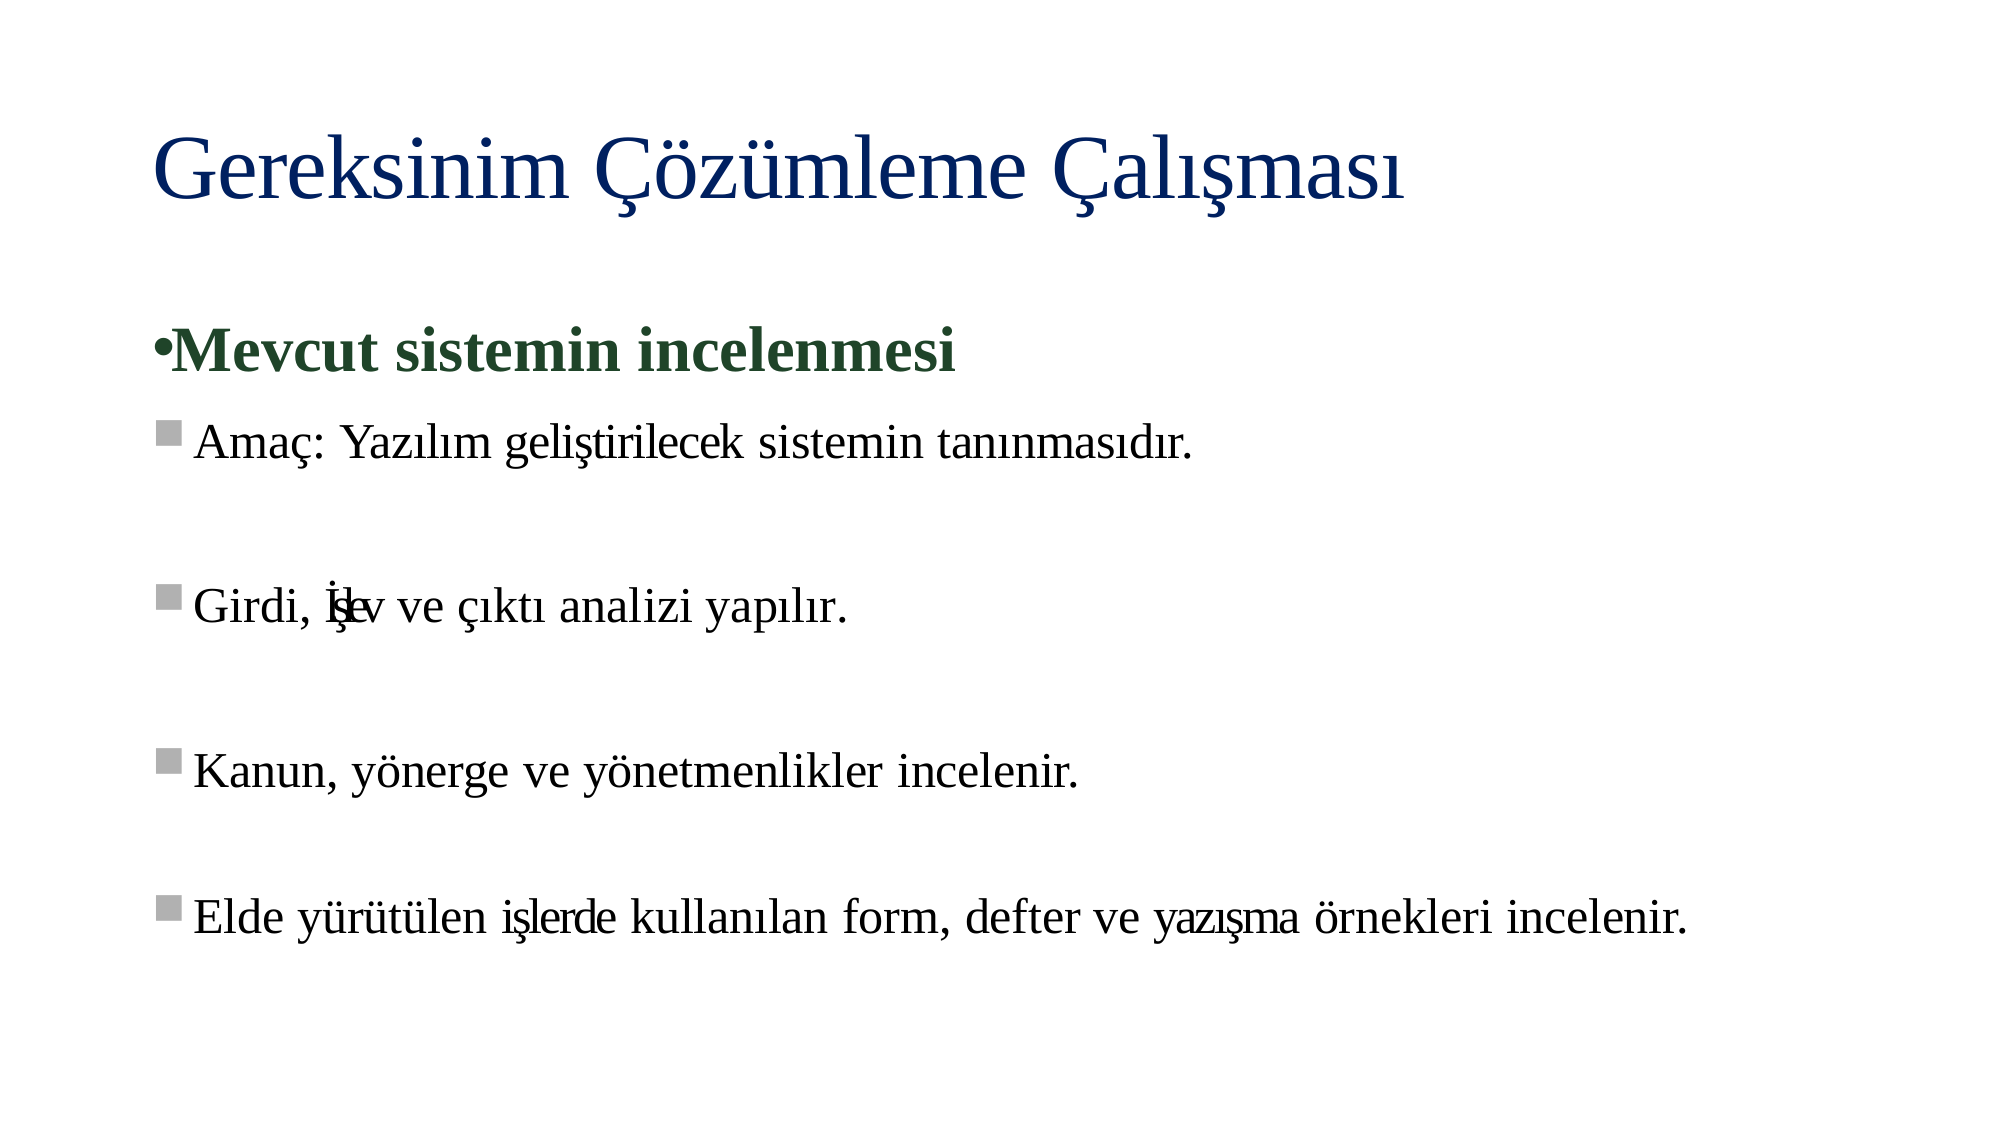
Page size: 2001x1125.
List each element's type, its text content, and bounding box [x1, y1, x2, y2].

title Gereksinim Çözümleme Çalışması [137, 59, 1863, 278]
list Mevcut sistemin incelenmesi Amaç: Yazılım geliştirilecek sistemin tanınmasıdır. Girdi, İşlev ve çıktı analizi yapılır. Kanun, yönerge ve yönetmenlikler incelenir. Elde yürütülen işlerde kullanılan form, defter ve yazışma örnekleri incelenir. [137, 299, 1863, 958]
